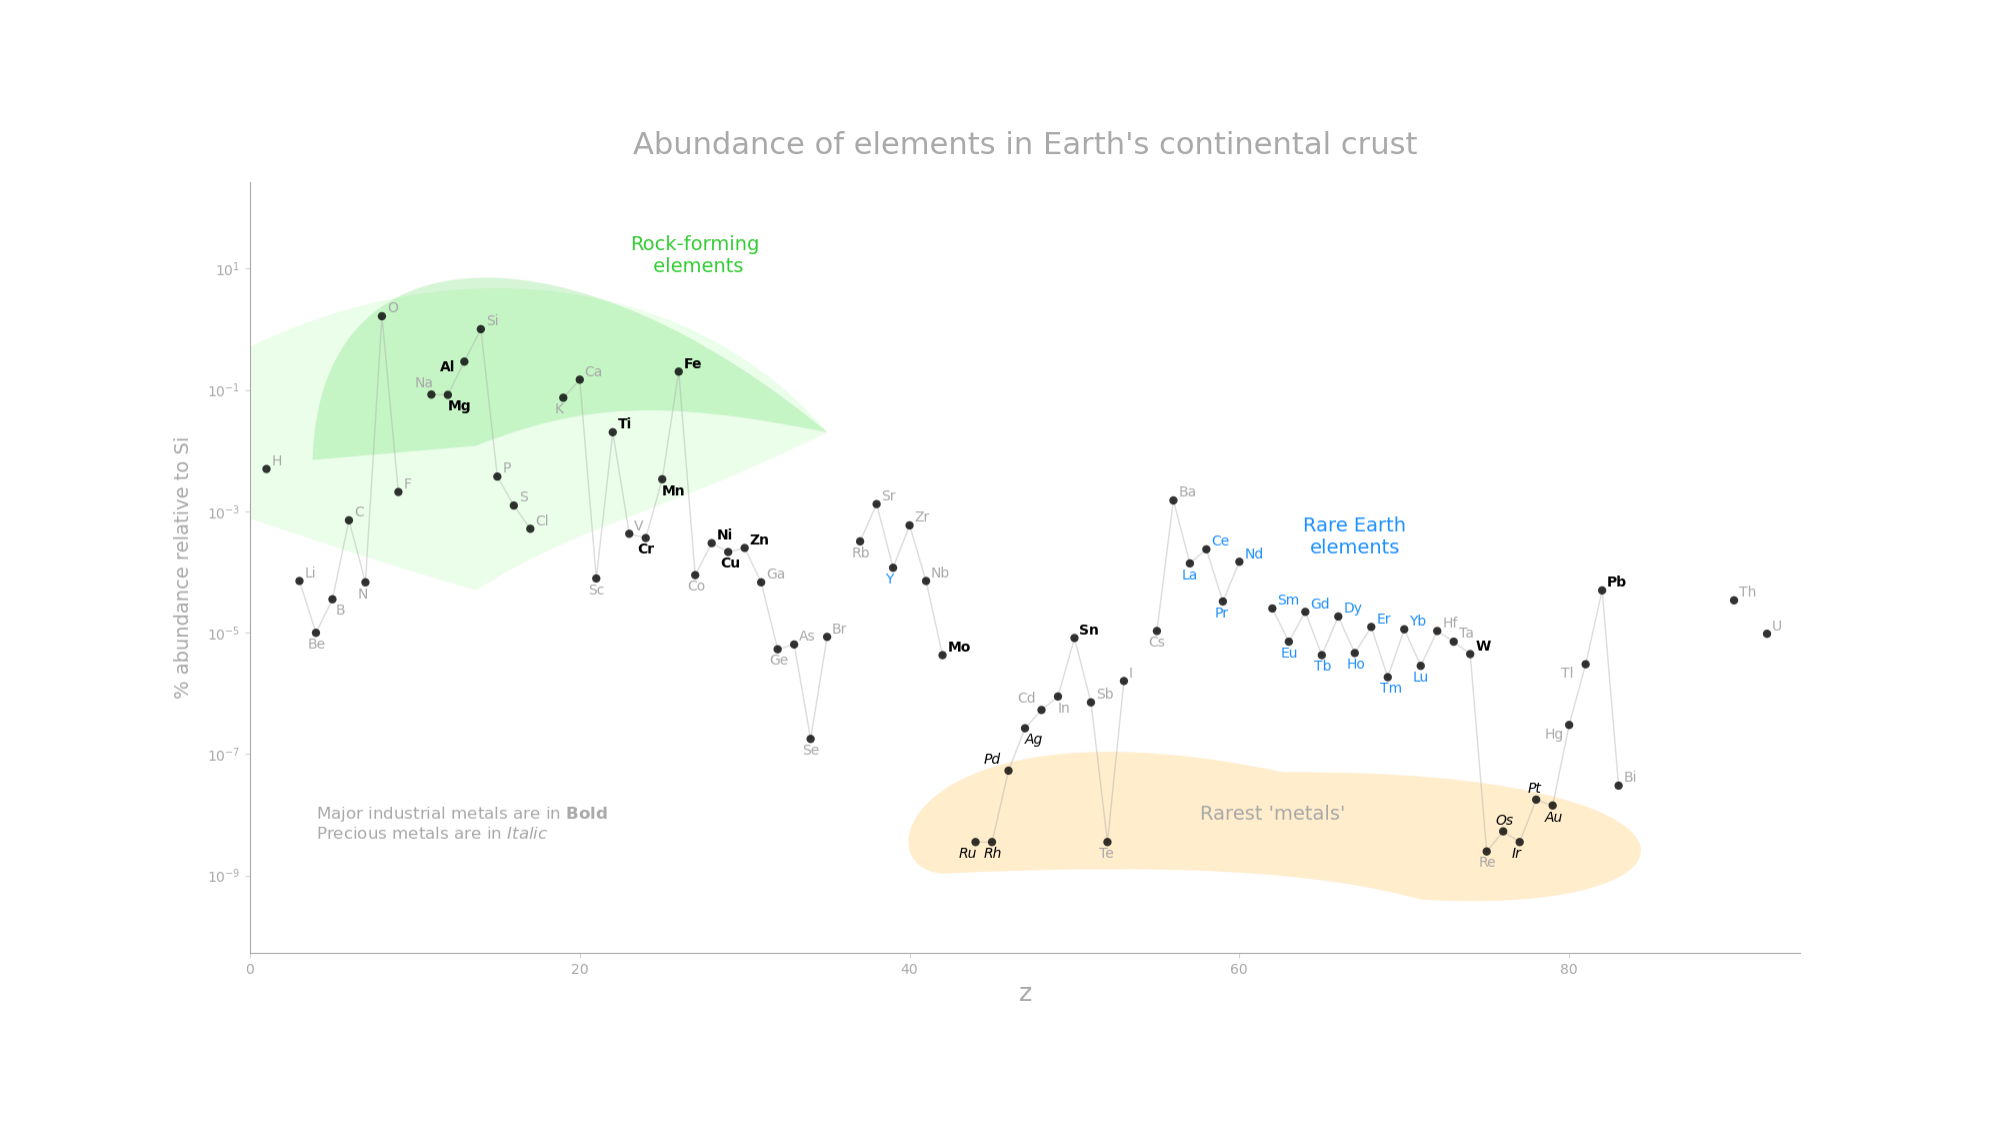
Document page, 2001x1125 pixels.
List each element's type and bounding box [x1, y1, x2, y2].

picture [0, 62, 2000, 1063]
